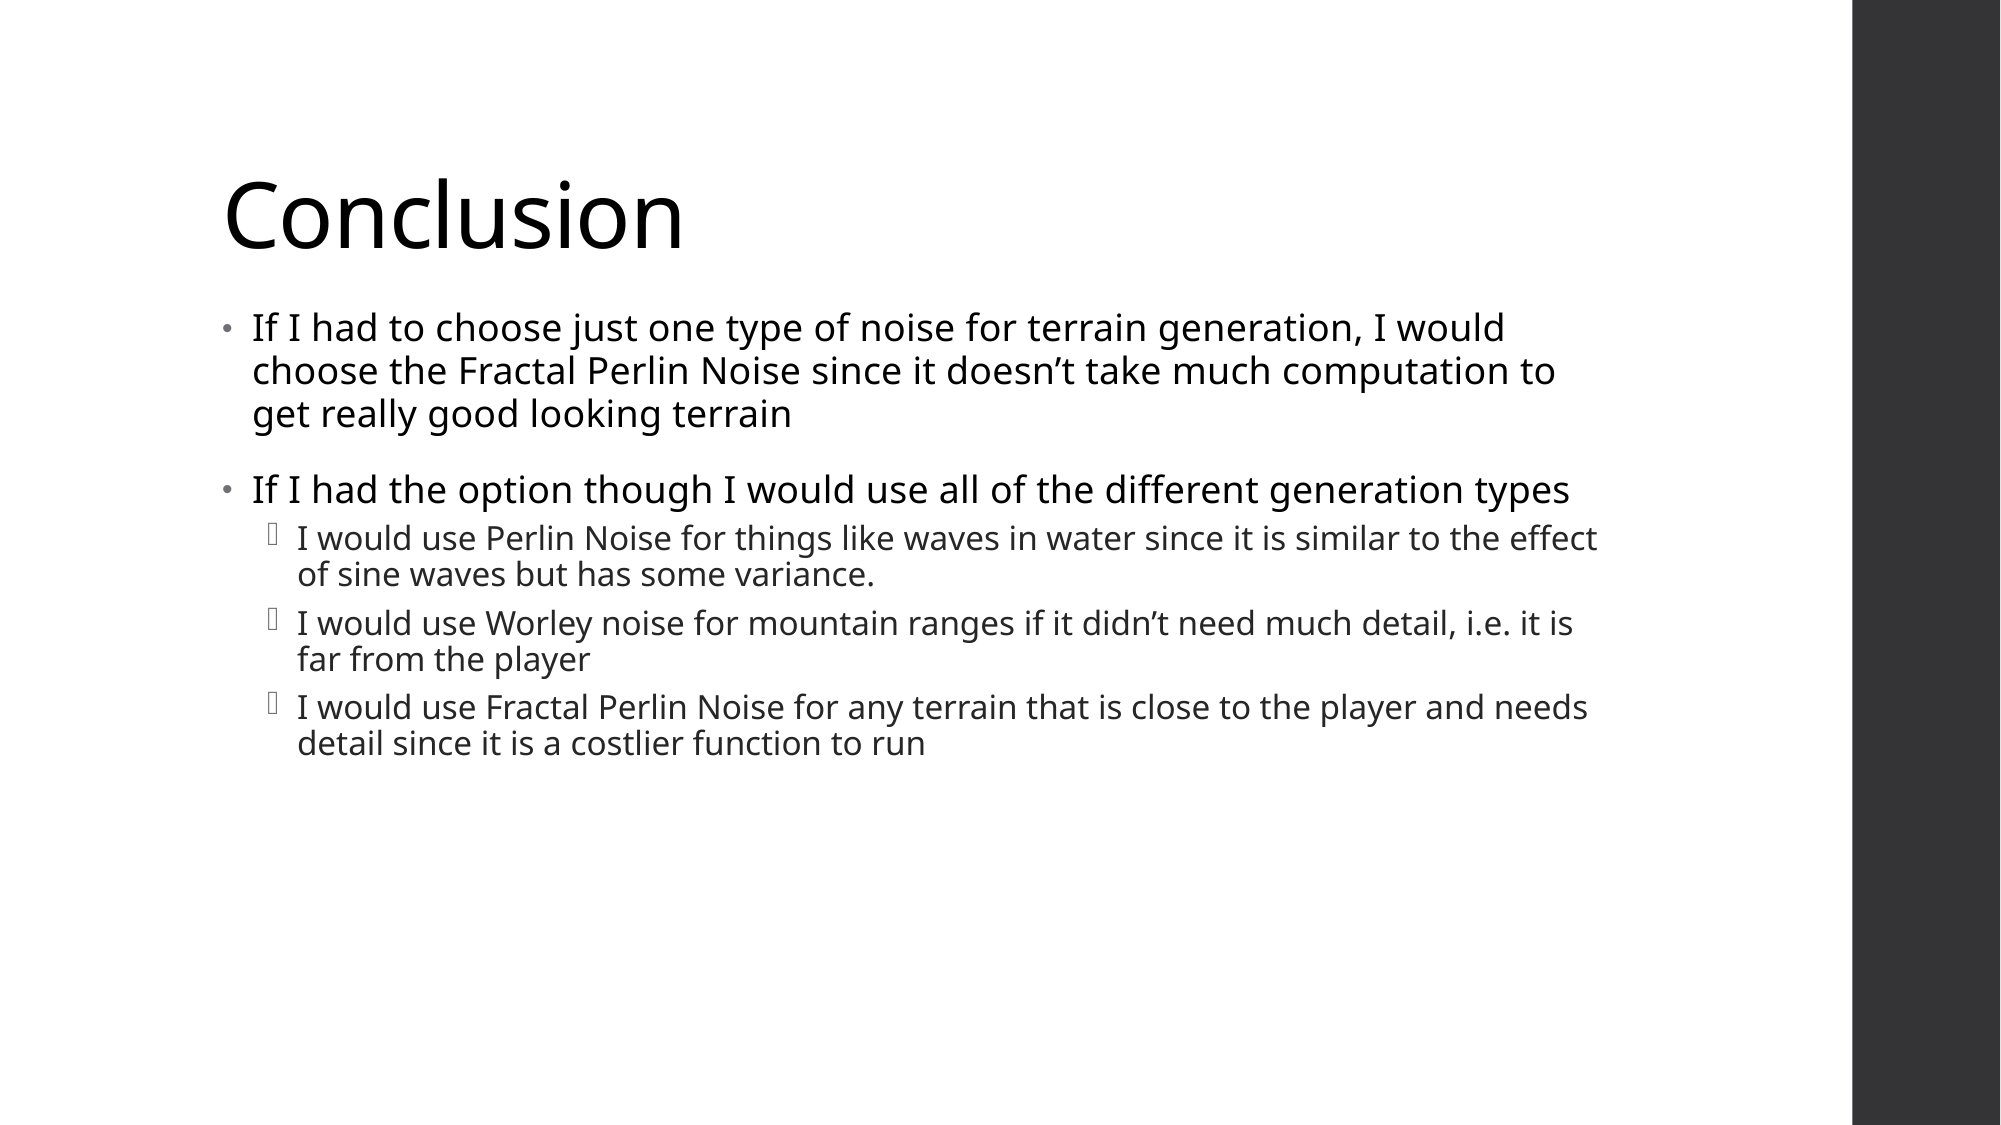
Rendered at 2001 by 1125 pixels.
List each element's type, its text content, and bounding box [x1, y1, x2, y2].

list If I had to choose just one type of noise for terrain generation, I would choose the Fractal Perlin Noise since it doesn’t take much computation to get really good looking terrain If I had the option though I would use all of the different generation types I would use Perlin Noise for things like waves in water since it is similar to the effect of sine waves but has some variance. I would use Worley noise for mountain ranges if it didn’t need much detail, i.e. it is far from the player I would use Fractal Perlin Noise for any terrain that is close to the player and needs detail since it is a costlier function to run [206, 299, 1617, 1014]
title Conclusion [206, 58, 1797, 276]
